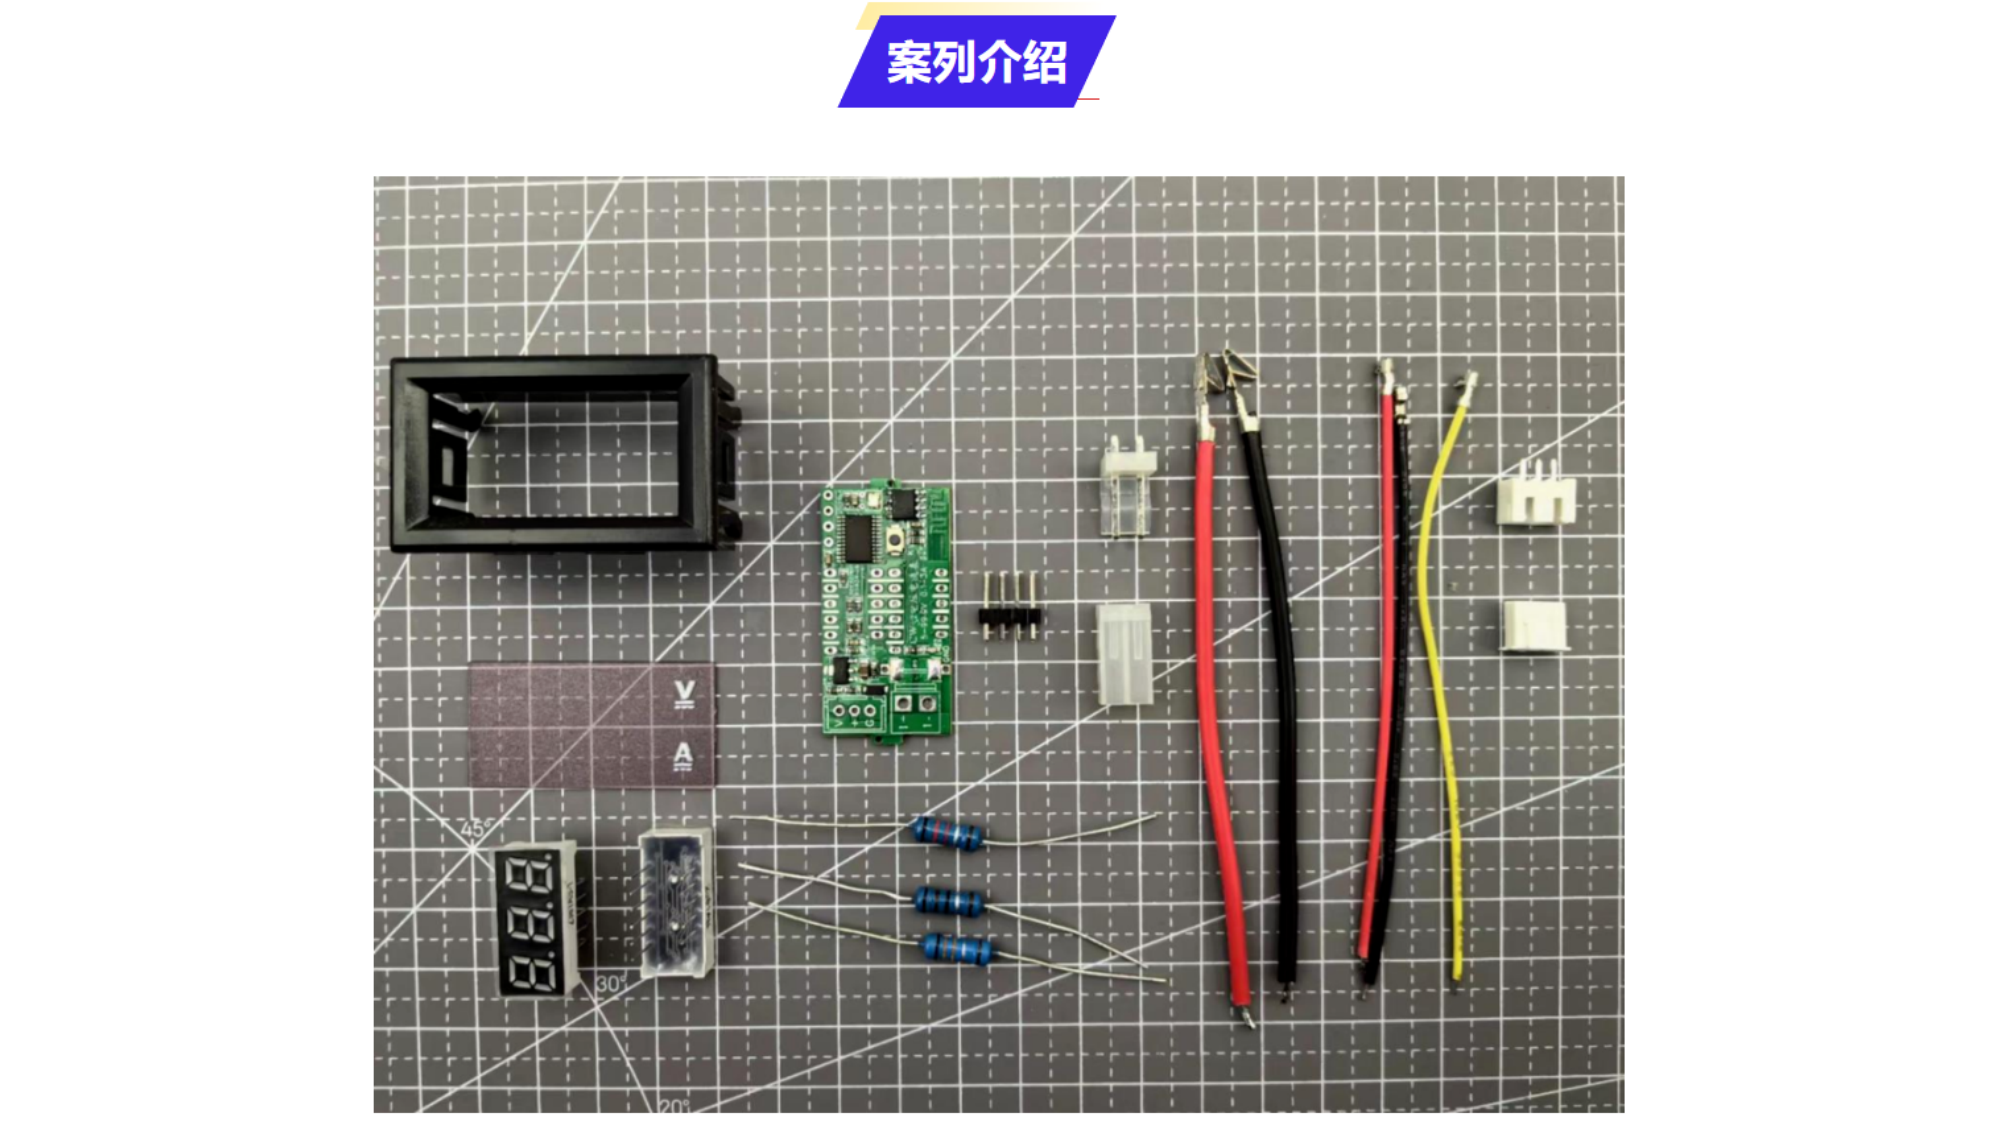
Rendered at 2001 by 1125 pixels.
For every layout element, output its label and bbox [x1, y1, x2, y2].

list [366, 0, 1634, 1125]
